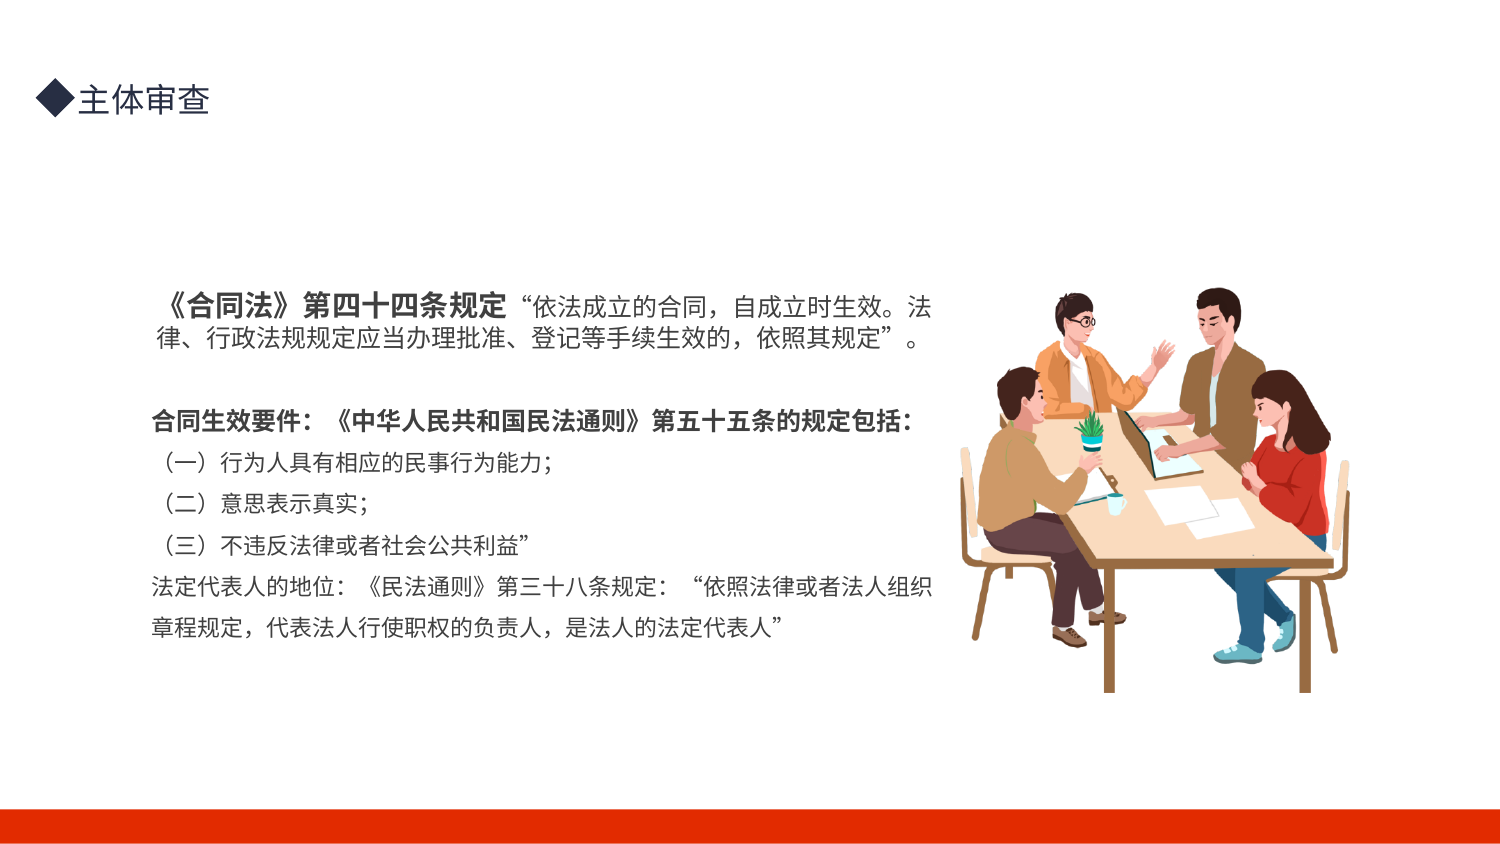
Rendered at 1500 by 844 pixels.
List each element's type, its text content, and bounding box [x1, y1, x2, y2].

text_box 《合同法》第四十四条规定“依法成立的合同，自成立时生效。法律、行政法规规定应当办理批准、登记等手续生效的，依照其规定”。 [141, 279, 937, 360]
text_box 合同生效要件：《中华人民共和国民法通则》第五十五条的规定包括：（一）行为人具有相应的民事行为能力； （二）意思表示真实； （三）不违反法律或者社会公共利益” 法定代表人的地位：《民法通则》第三十八条规定：“依照法律或者法人组织章程规定，代表法人行使职权的负责人，是法人的法定代表人” [137, 382, 937, 649]
picture [937, 257, 1388, 722]
